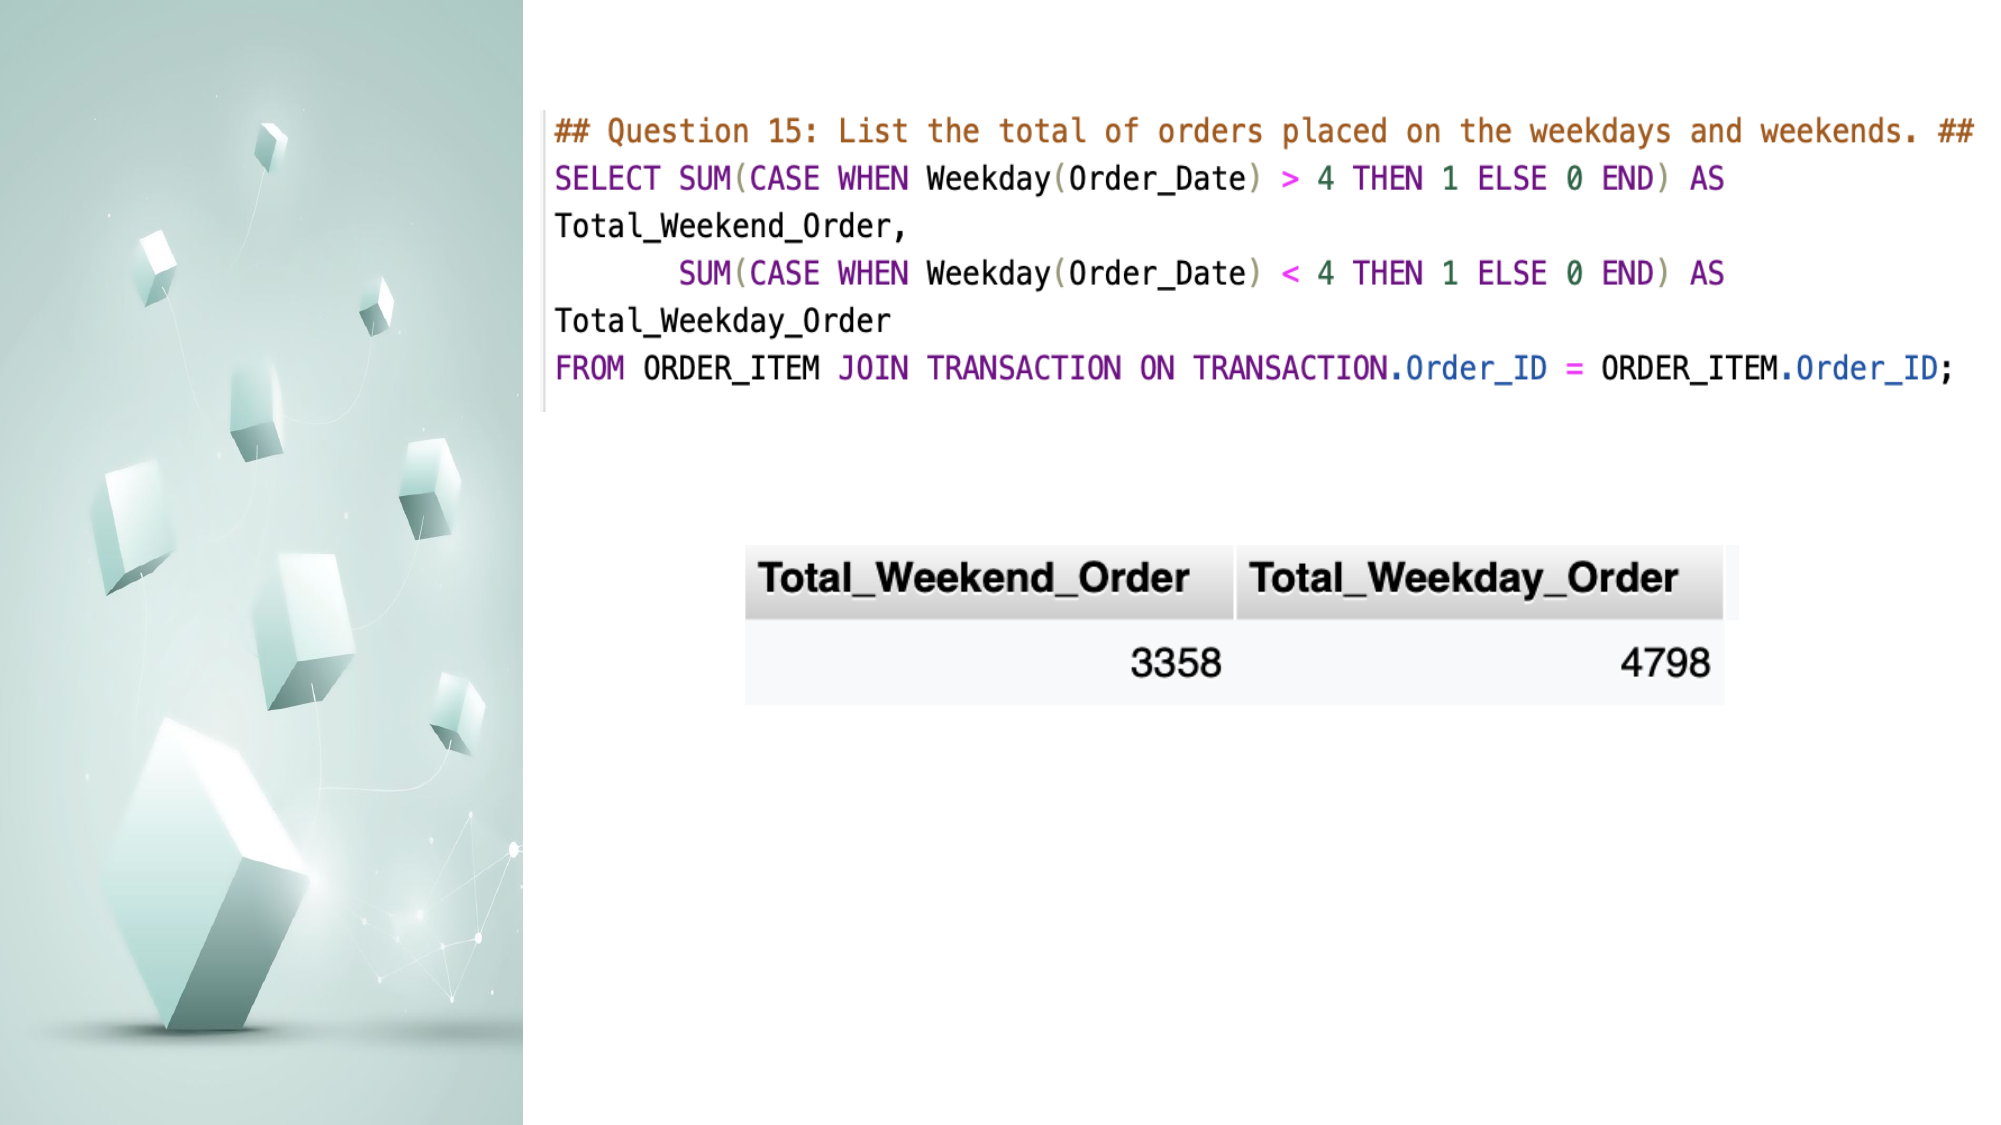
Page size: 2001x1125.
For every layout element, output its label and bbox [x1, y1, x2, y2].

picture [539, 110, 2000, 413]
picture [744, 545, 1739, 747]
picture [0, 0, 524, 1125]
